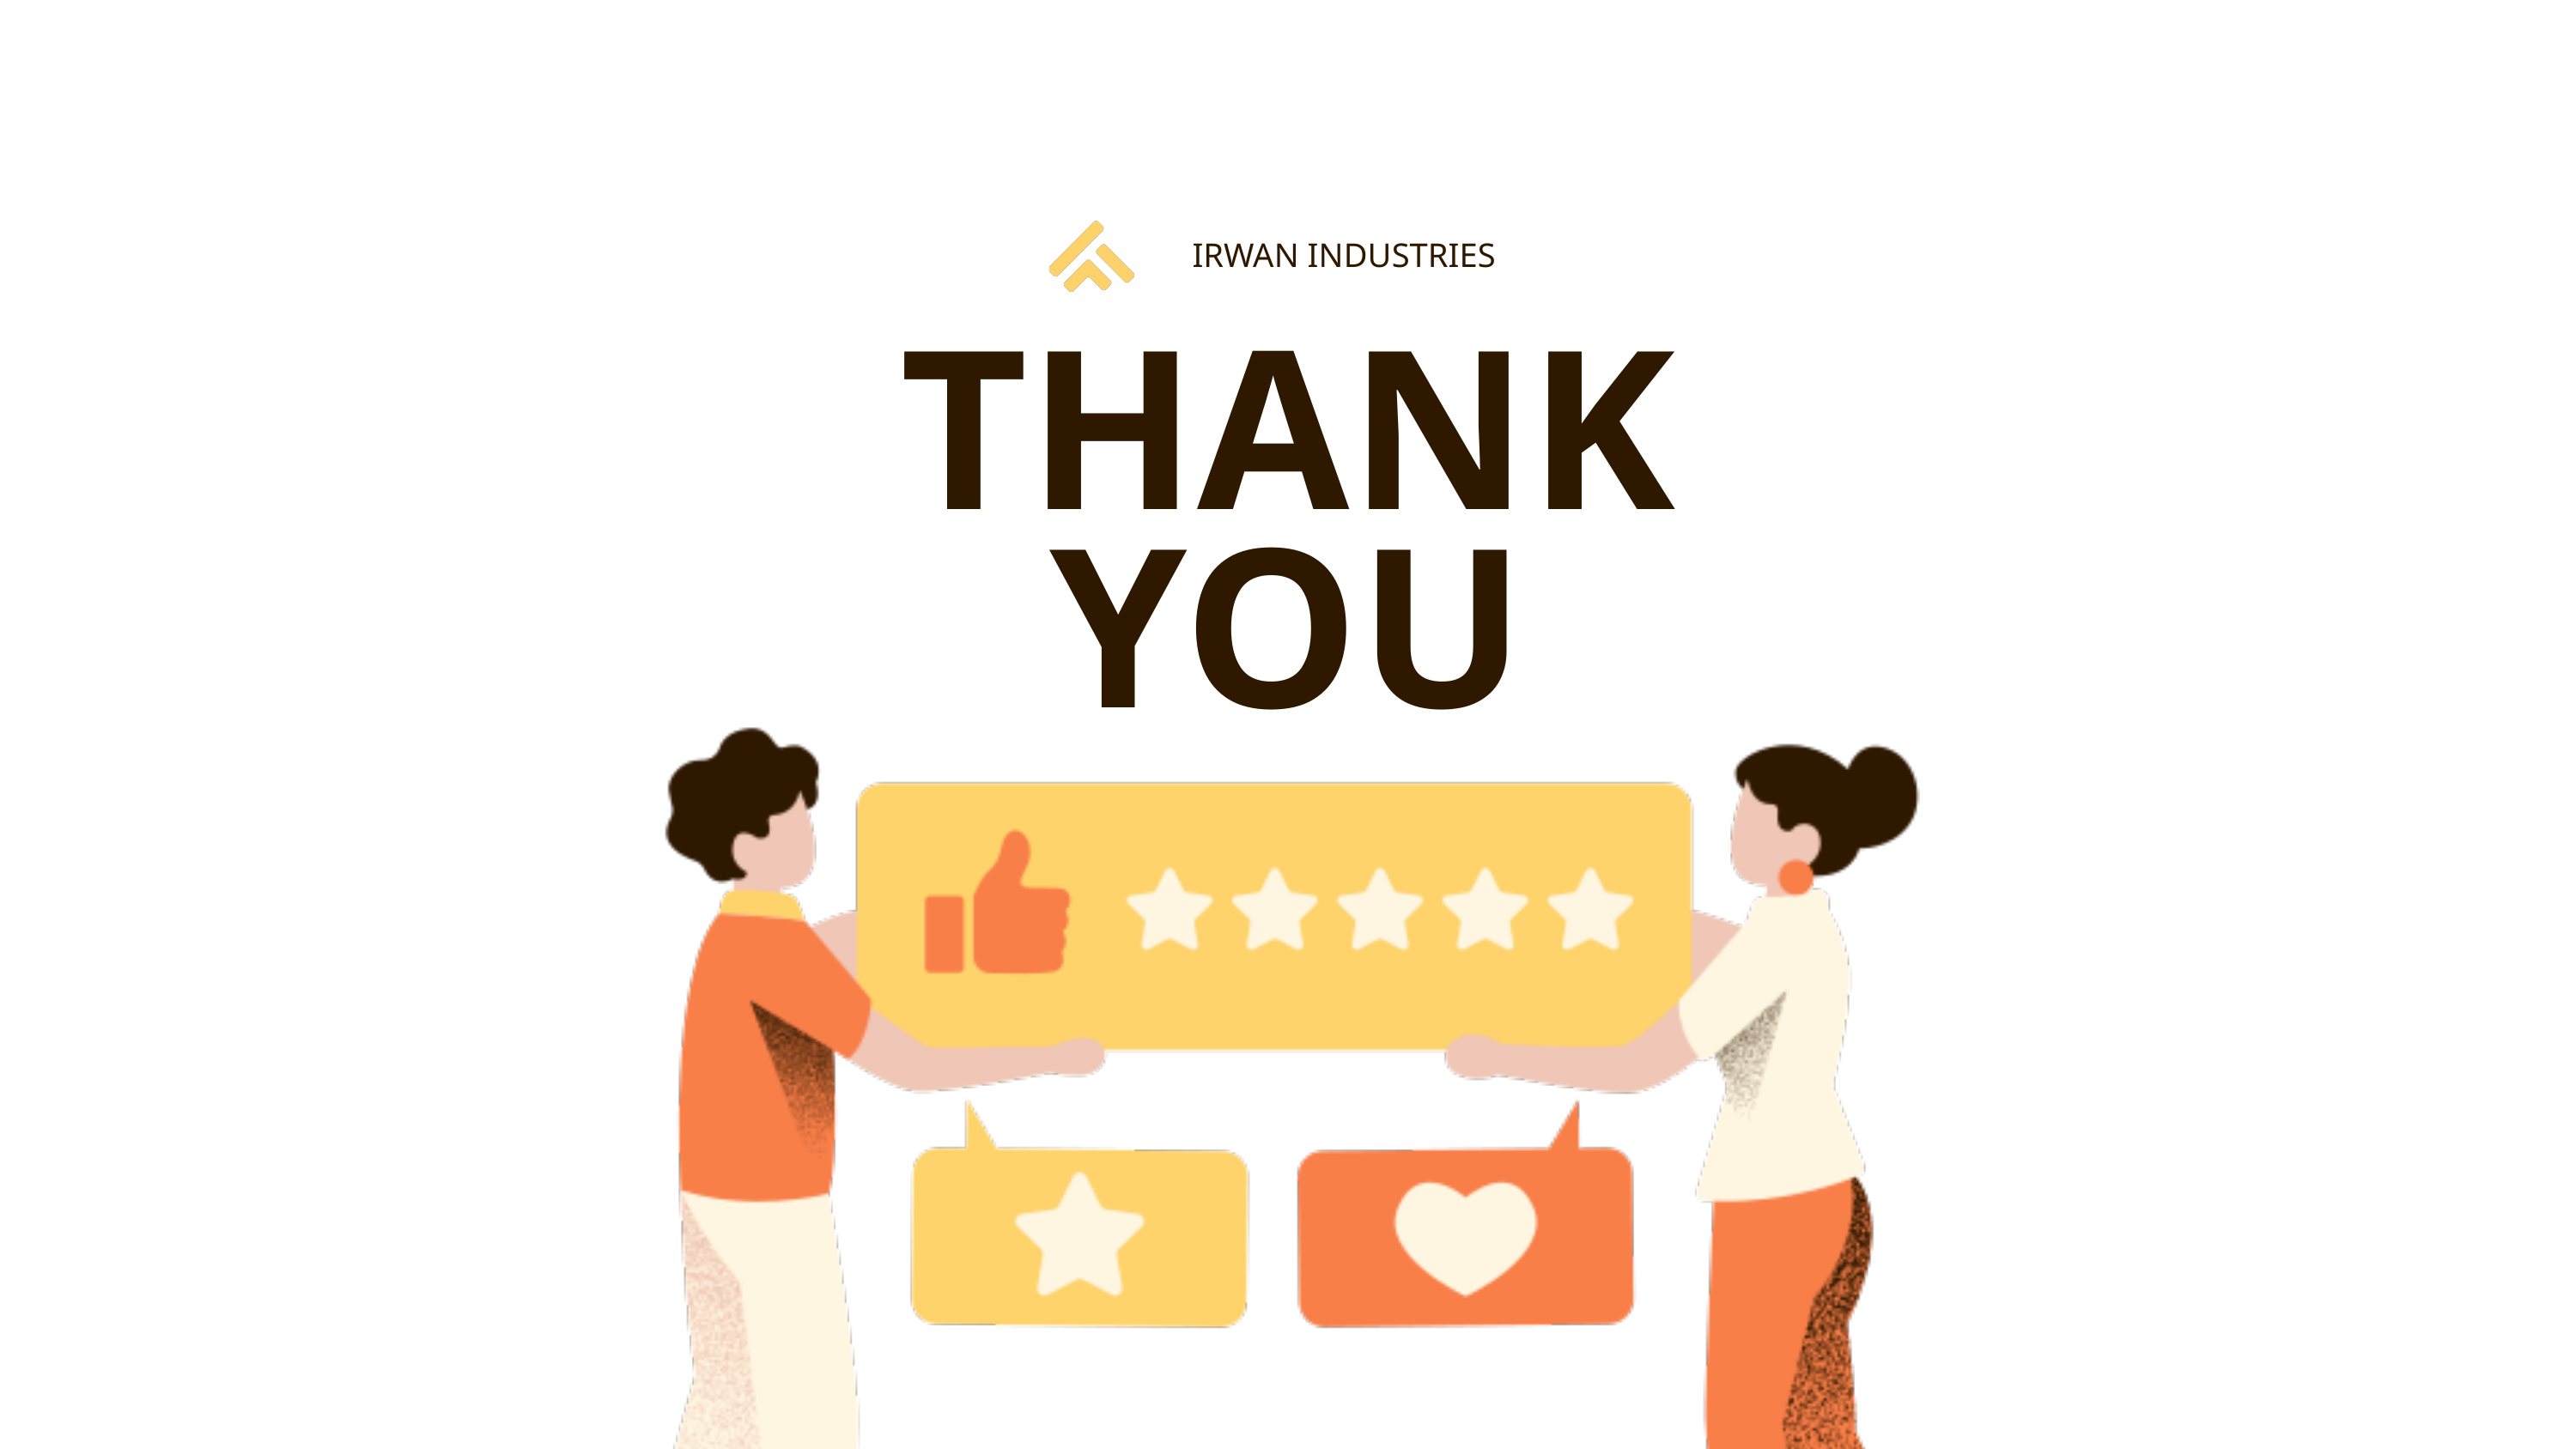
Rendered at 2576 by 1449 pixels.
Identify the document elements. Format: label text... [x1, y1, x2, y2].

text_box IRWAN INDUSTRIES [1161, 247, 1527, 275]
text_box THANK YOU [638, 355, 1938, 753]
text_box [1048, 221, 1135, 292]
text_box [629, 724, 1947, 1449]
